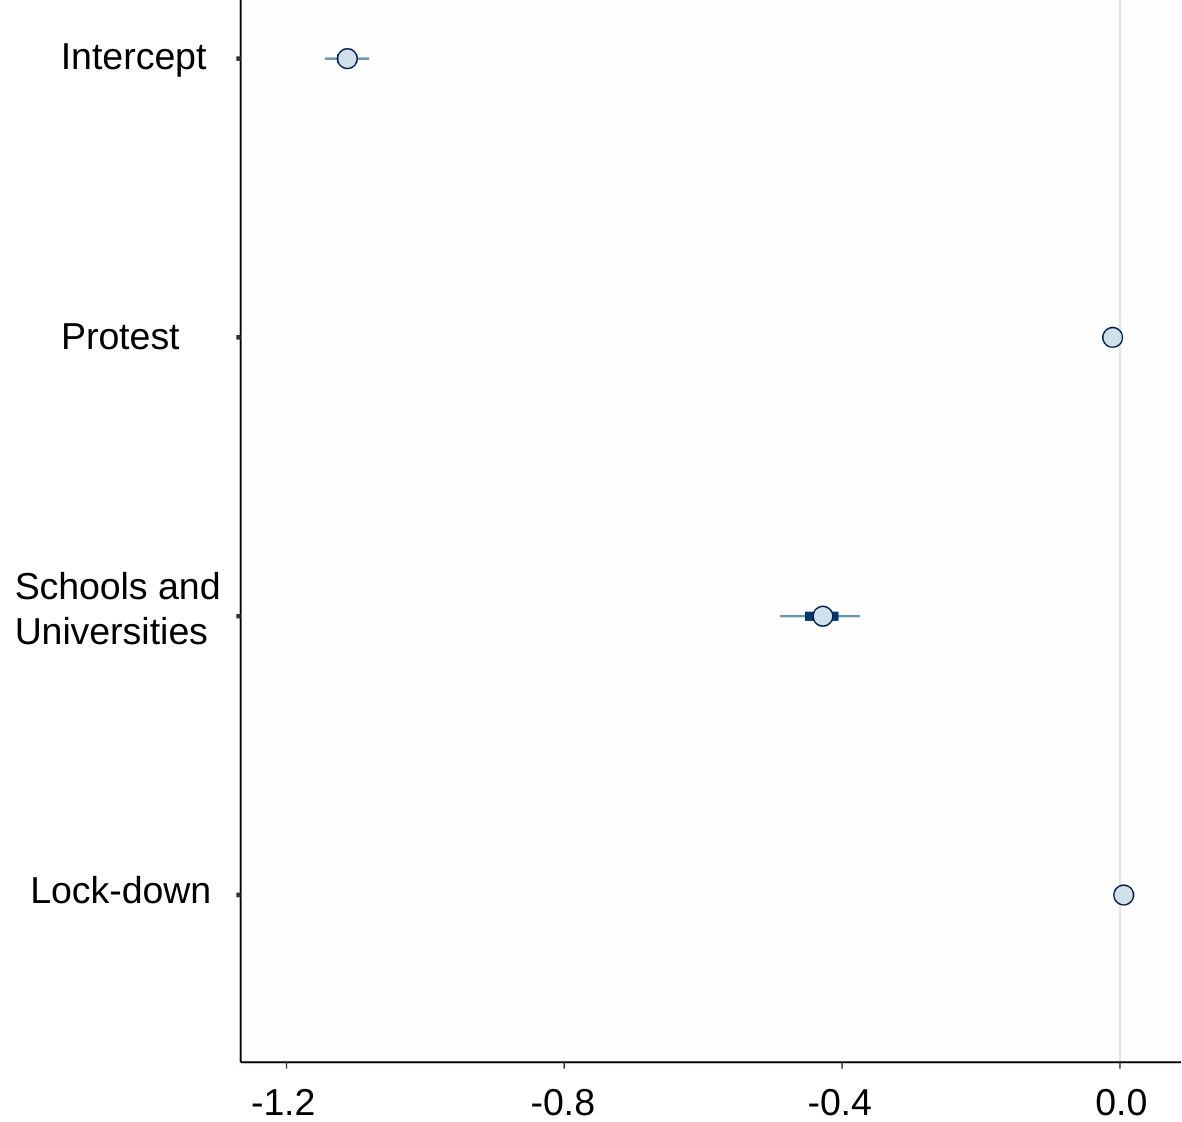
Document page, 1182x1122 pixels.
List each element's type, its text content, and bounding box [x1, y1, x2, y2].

text_box 0.0 [1080, 1071, 1170, 1122]
picture [236, 0, 1181, 1071]
text_box -0.4 [792, 1071, 907, 1122]
text_box Schools and Universities [0, 554, 236, 660]
text_box Intercept [46, 24, 236, 85]
text_box -1.2 [236, 1071, 504, 1122]
text_box Protest [46, 304, 236, 365]
text_box -0.8 [515, 1071, 629, 1122]
text_box Lock-down [15, 858, 236, 919]
